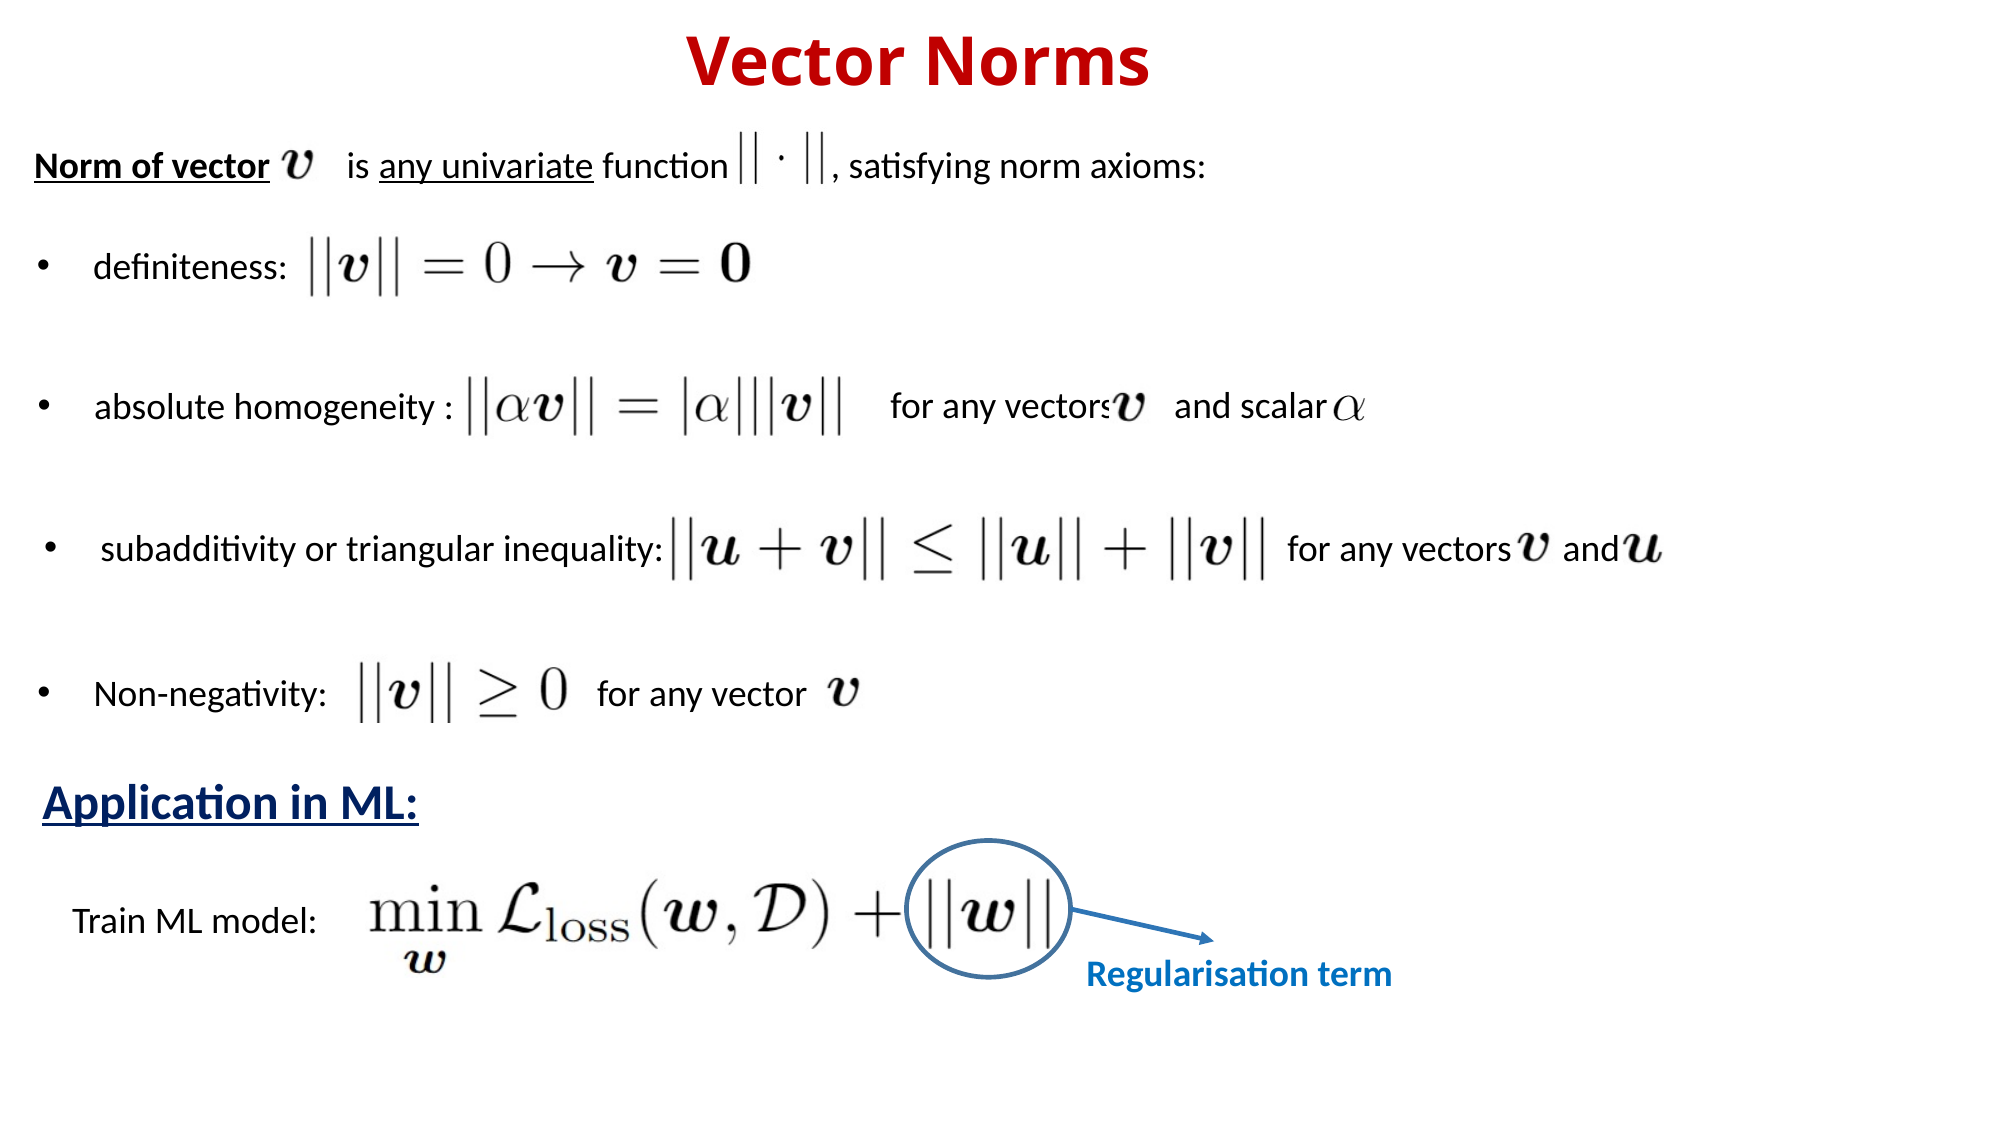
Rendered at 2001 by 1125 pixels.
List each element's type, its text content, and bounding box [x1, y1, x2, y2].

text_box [1070, 908, 1215, 942]
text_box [20, 373, 1372, 440]
text_box [1056, 868, 1072, 950]
text_box Vector Norms [56, 19, 1782, 109]
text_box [16, 133, 1226, 194]
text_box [25, 511, 1667, 584]
picture [732, 127, 829, 189]
text_box Application in ML: [27, 761, 434, 837]
picture [365, 861, 1056, 978]
text_box [928, 839, 1049, 861]
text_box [20, 654, 868, 723]
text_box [20, 231, 759, 303]
text_box Train ML model: [57, 888, 334, 949]
text_box Regularisation term [1071, 941, 1409, 1001]
